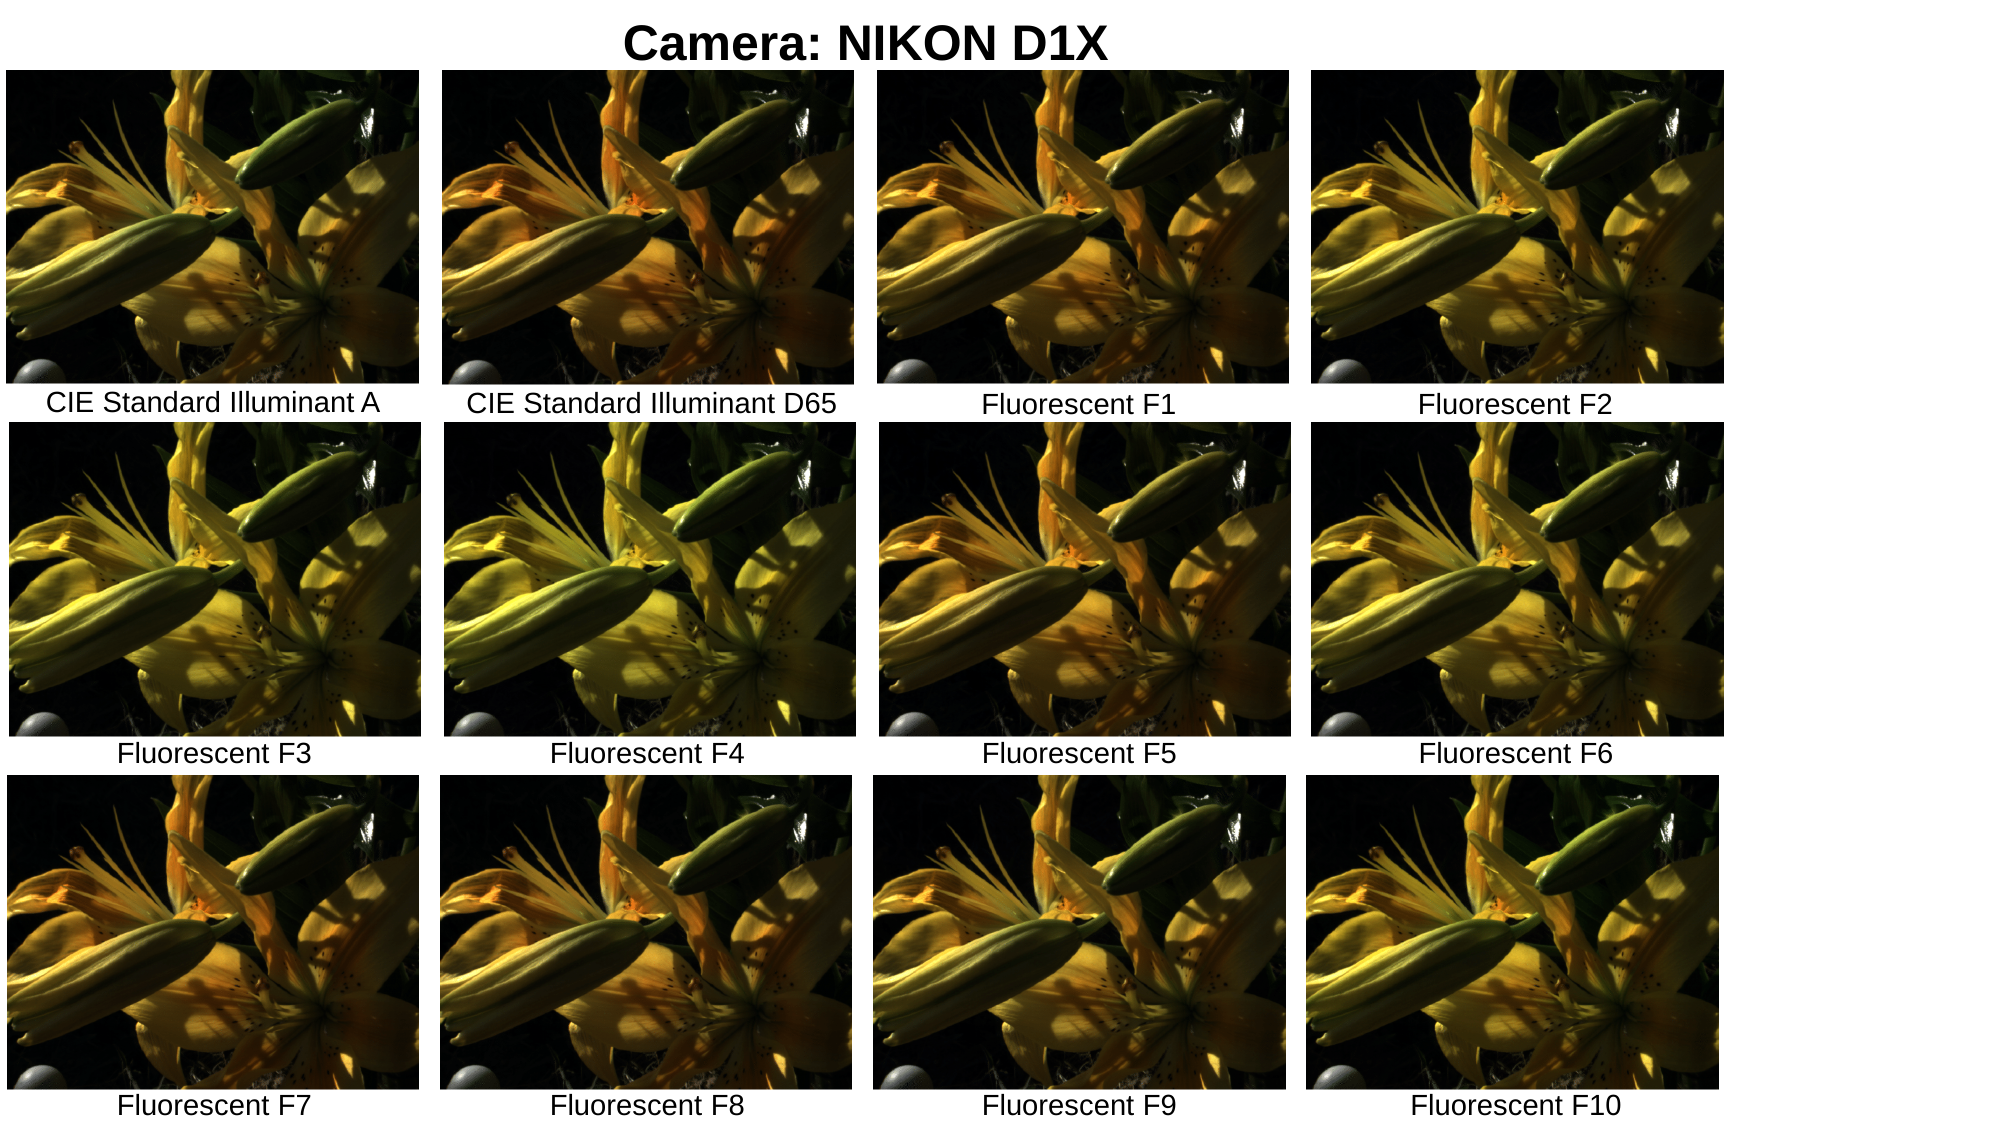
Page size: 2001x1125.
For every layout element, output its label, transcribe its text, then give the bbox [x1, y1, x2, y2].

text_box Fluorescent F6 [1352, 738, 1680, 775]
picture [877, 70, 1291, 385]
text_box Fluorescent F8 [483, 1091, 812, 1125]
picture [873, 775, 1288, 1091]
picture [444, 422, 858, 738]
text_box Fluorescent F5 [915, 738, 1244, 775]
text_box Fluorescent F2 [1351, 385, 1680, 422]
picture [1311, 70, 1726, 385]
text_box Fluorescent F10 [1352, 1091, 1680, 1125]
picture [879, 422, 1293, 738]
picture [6, 70, 421, 385]
text_box Fluorescent F1 [915, 385, 1243, 422]
picture [9, 422, 423, 738]
text_box Fluorescent F3 [50, 738, 379, 775]
text_box Fluorescent F4 [483, 738, 812, 775]
text_box CIE Standard Illuminant D65 [443, 376, 861, 427]
text_box Fluorescent F9 [915, 1091, 1244, 1125]
picture [7, 775, 421, 1091]
text_box Fluorescent F7 [50, 1091, 379, 1125]
text_box CIE Standard Illuminant A [4, 376, 423, 426]
picture [1306, 775, 1721, 1091]
text_box Camera: NIKON D1X [545, 3, 1187, 79]
picture [442, 70, 856, 386]
picture [440, 775, 854, 1091]
picture [1311, 422, 1726, 738]
